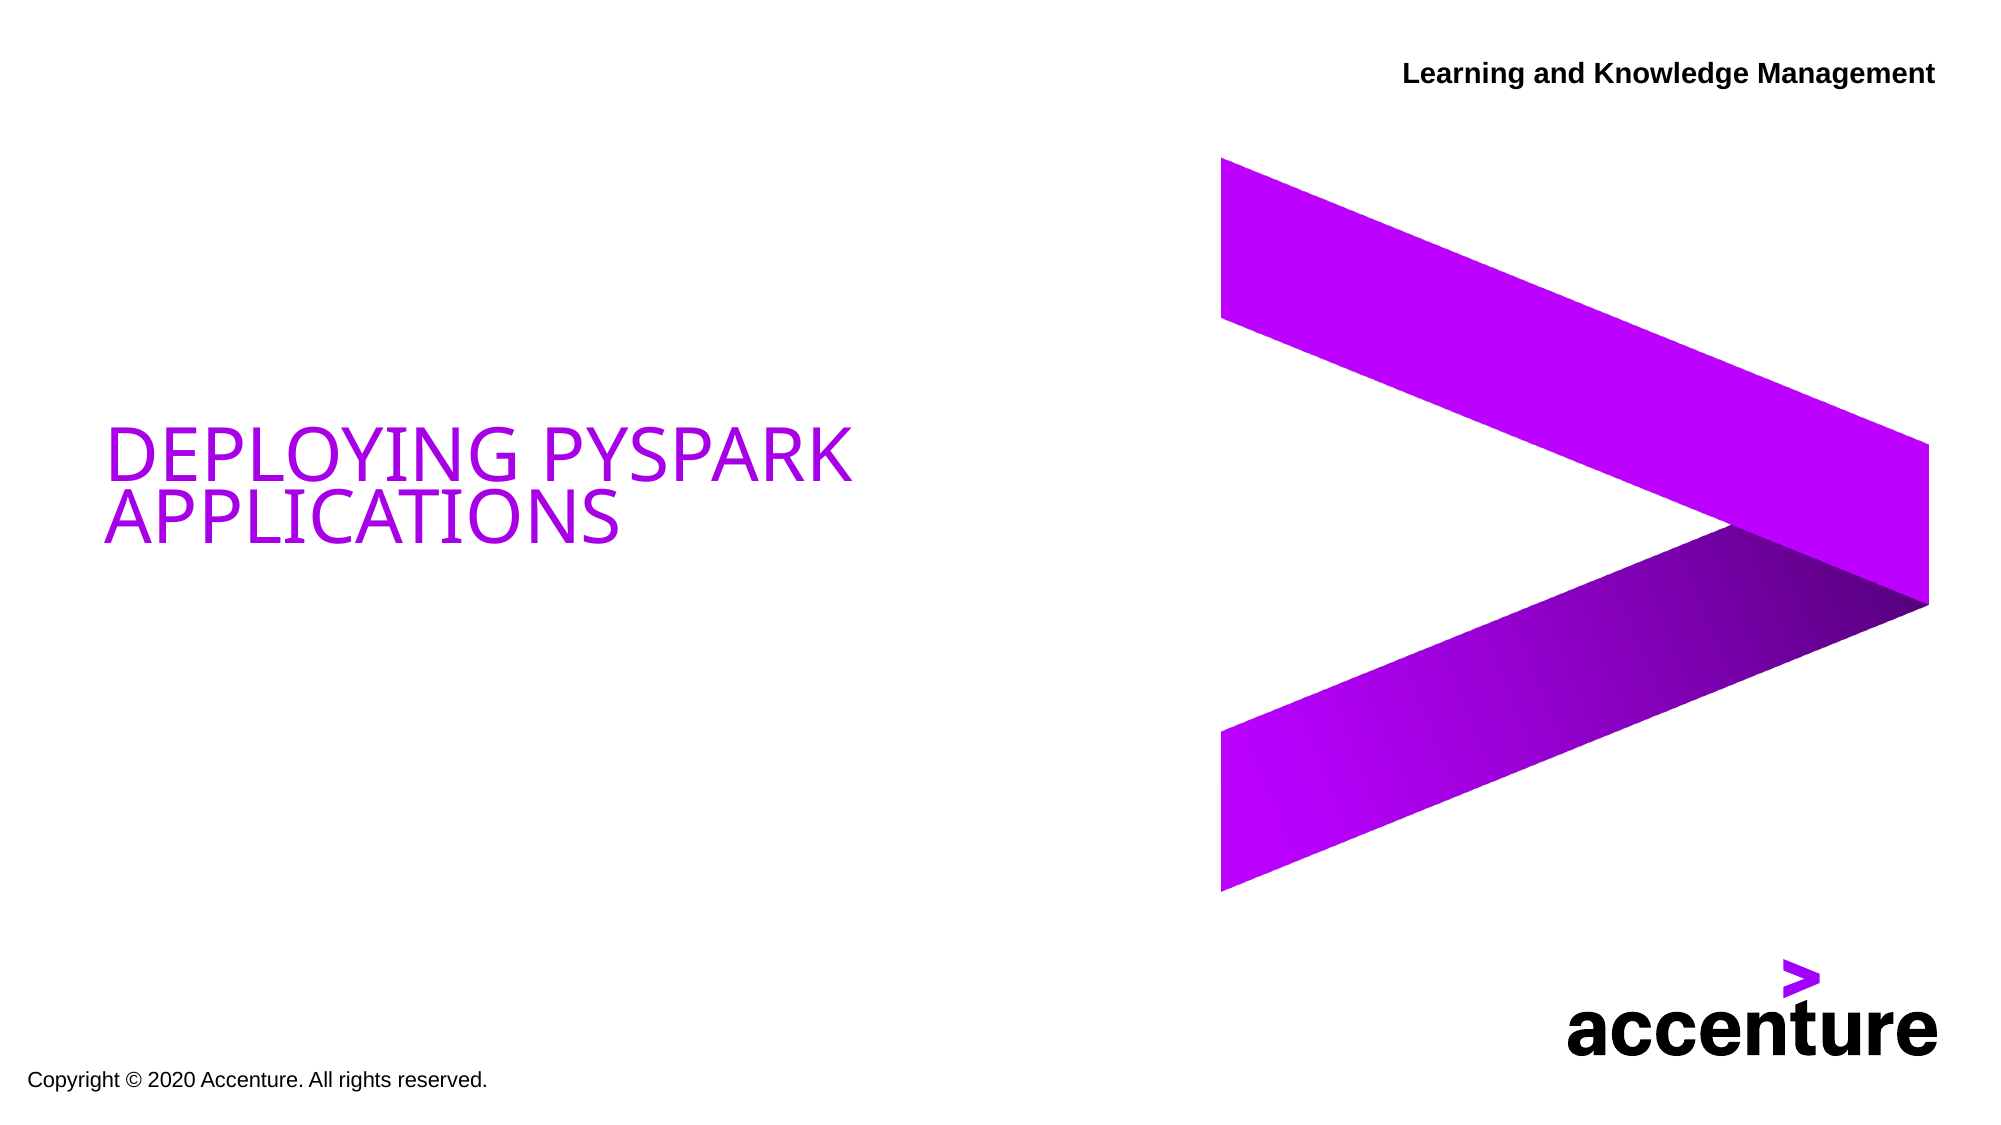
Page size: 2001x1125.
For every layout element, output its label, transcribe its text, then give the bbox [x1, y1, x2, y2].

list Deploying PYSpark Applications [89, 423, 1066, 901]
picture [1221, 153, 1929, 896]
